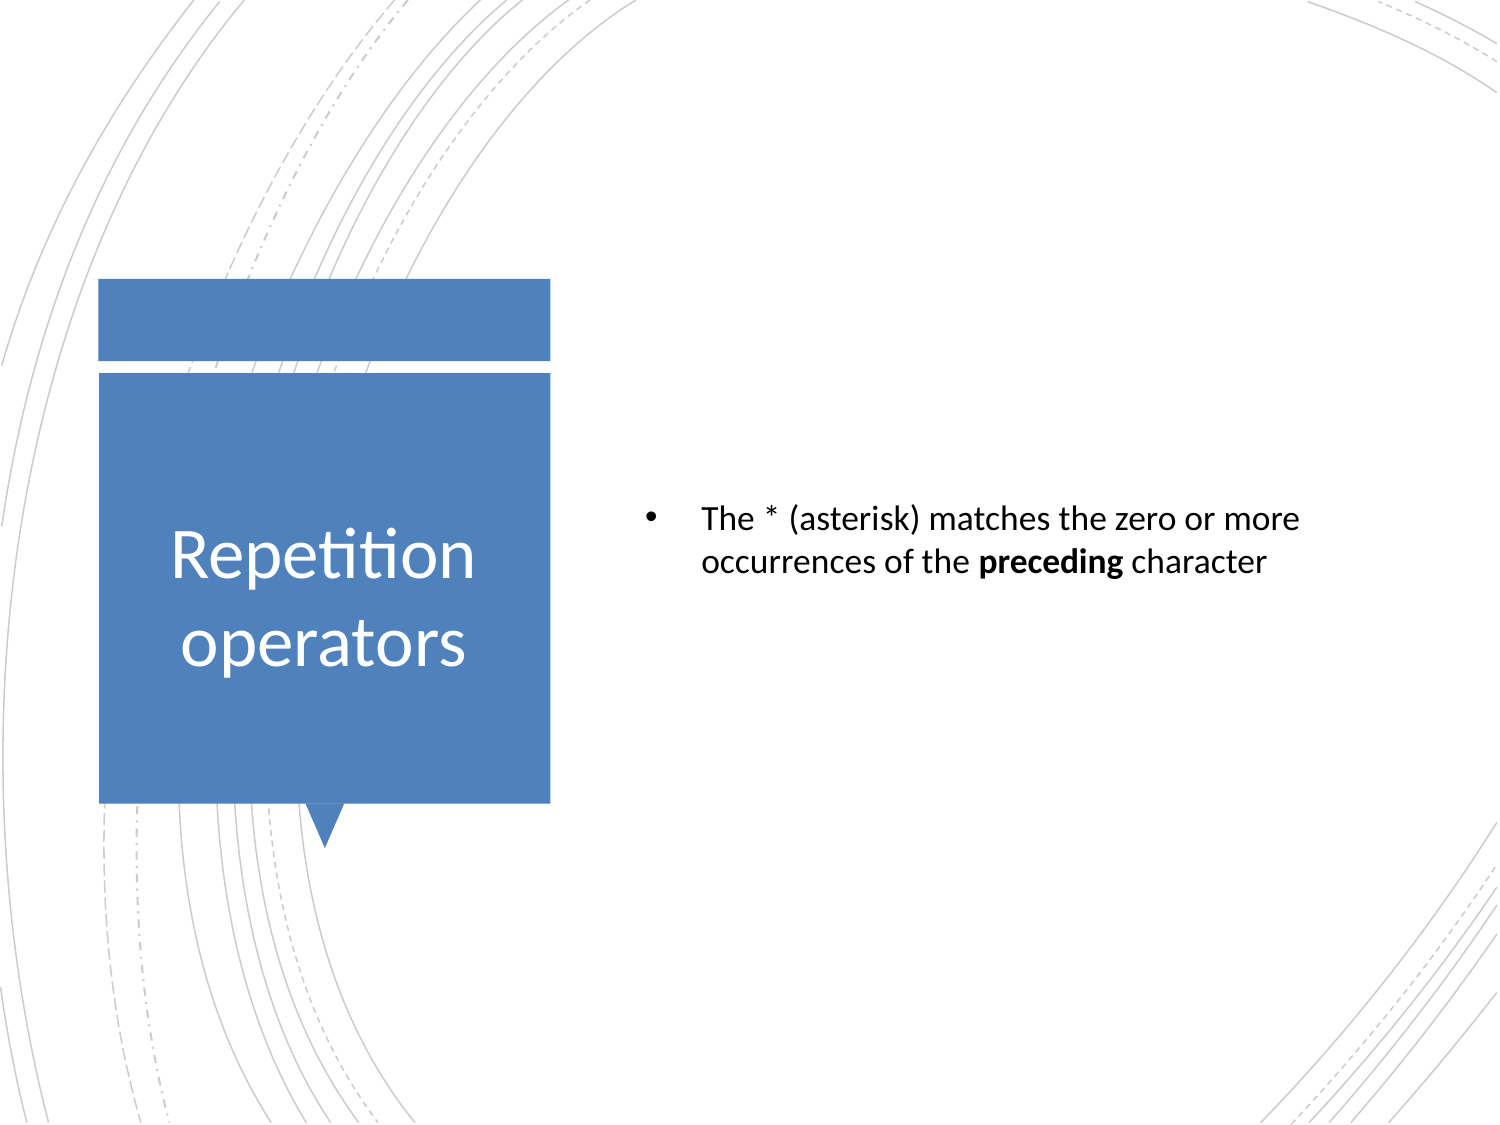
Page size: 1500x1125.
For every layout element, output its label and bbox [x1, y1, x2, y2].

text_box [98, 278, 551, 849]
text_box [0, 0, 1498, 1125]
